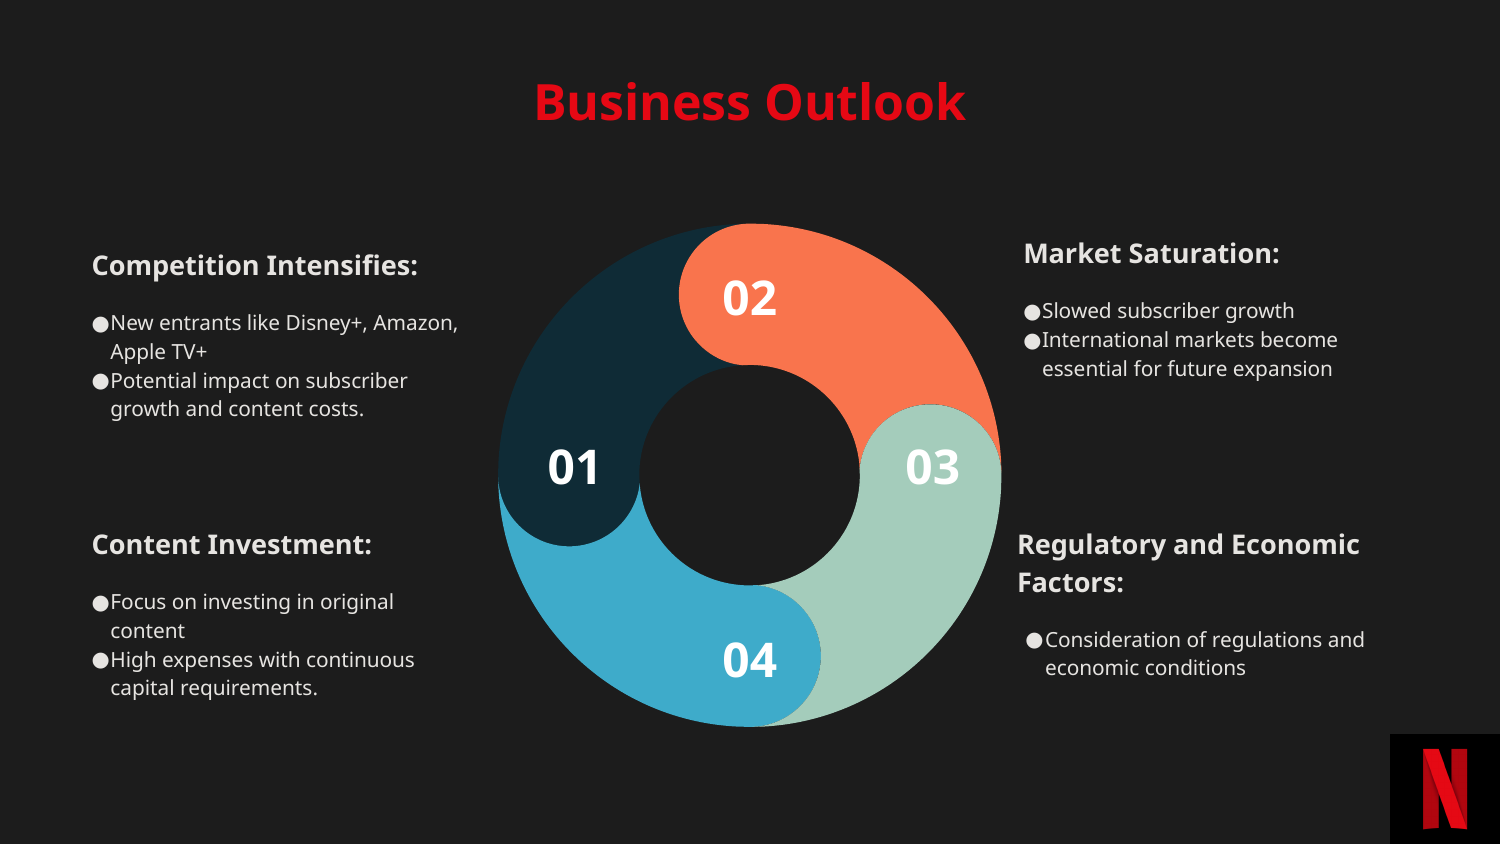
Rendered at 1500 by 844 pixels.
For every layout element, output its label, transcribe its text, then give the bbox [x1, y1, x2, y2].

title Business Outlook [204, 65, 1296, 136]
picture [1390, 734, 1500, 844]
subtitle Market Saturation: Slowed subscriber growth International markets become essential for future expansion [1008, 217, 1408, 416]
subtitle Content Investment: Focus on investing in original content High expenses with continuous capital requirements. [76, 507, 457, 708]
subtitle Competition Intensifies: New entrants like Disney+, Amazon, Apple TV+ Potential impact on subscriber growth and content costs. [76, 228, 493, 429]
subtitle Regulatory and Economic Factors: Consideration of regulations and economic conditions [1002, 507, 1470, 707]
